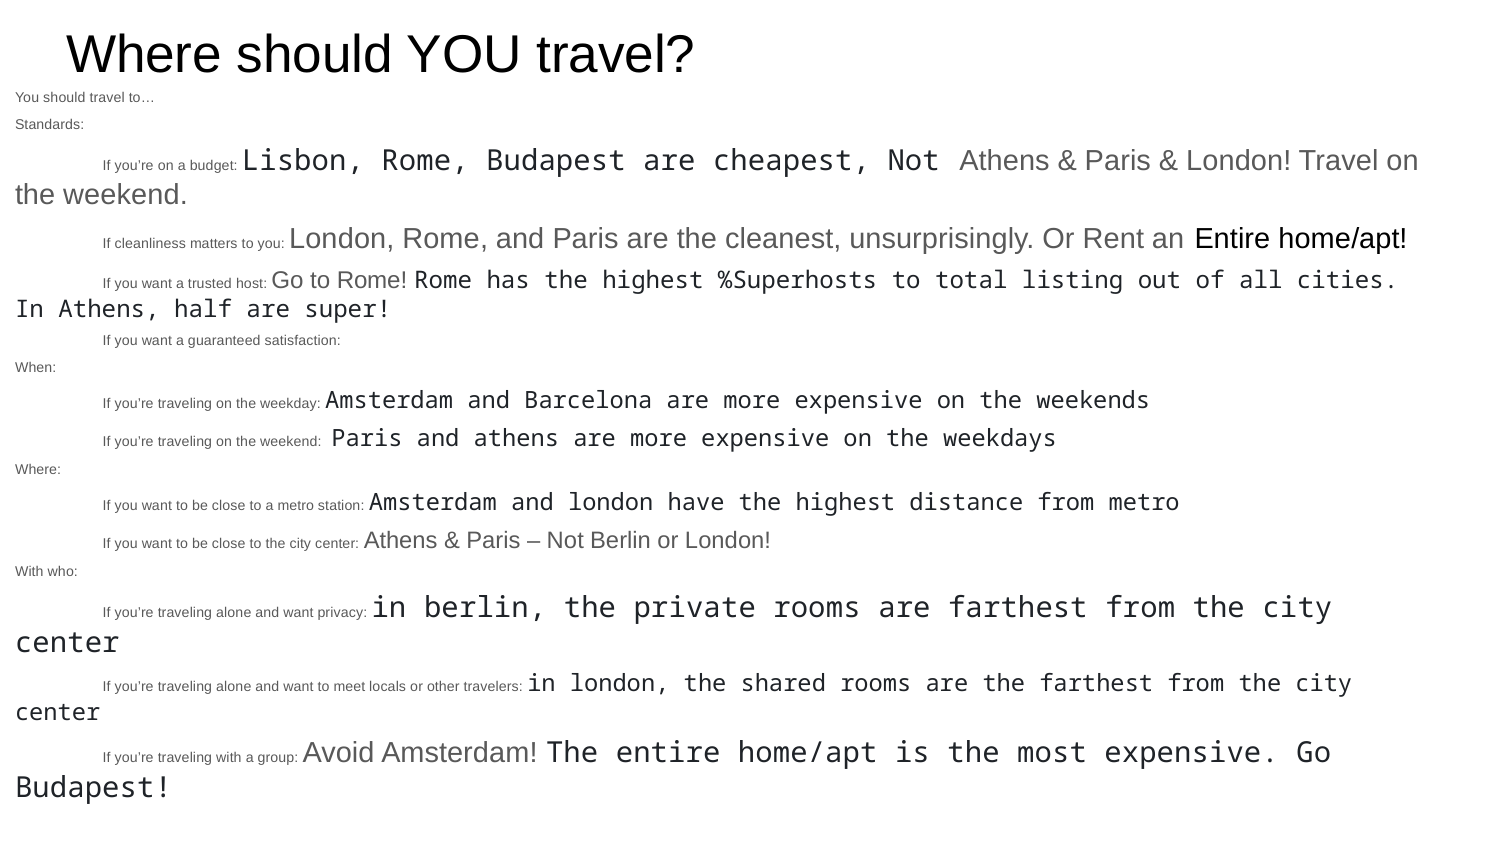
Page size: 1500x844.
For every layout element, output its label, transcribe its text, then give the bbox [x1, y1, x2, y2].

list You should travel to… Standards: If you’re on a budget: Lisbon, Rome, Budapest are cheapest, Not Athens & Paris & London! Travel on the weekend. If cleanliness matters to you: London, Rome, and Paris are the cleanest, unsurprisingly. Or Rent an Entire home/apt! If you want a trusted host: Go to Rome! Rome has the highest %Superhosts to total listing out of all cities. In Athens, half are super! If you want a guaranteed satisfaction: When: If you’re traveling on the weekday: Amsterdam and Barcelona are more expensive on the weekends If you’re traveling on the weekend: Paris and athens are more expensive on the weekdays Where: If you want to be close to a metro station: Amsterdam and london have the highest distance from metro If you want to be close to the city center: Athens & Paris – Not Berlin or London! With who: If you’re traveling alone and want privacy: in berlin, the private rooms are farthest from the city center If you’re traveling alone and want to meet locals or other travelers: in london, the shared rooms are the farthest from the city center If you’re traveling with a group: Avoid Amsterdam! The entire home/apt is the most expensive. Go Budapest! [0, 73, 1456, 826]
title Where should YOU travel? [51, 4, 1449, 73]
